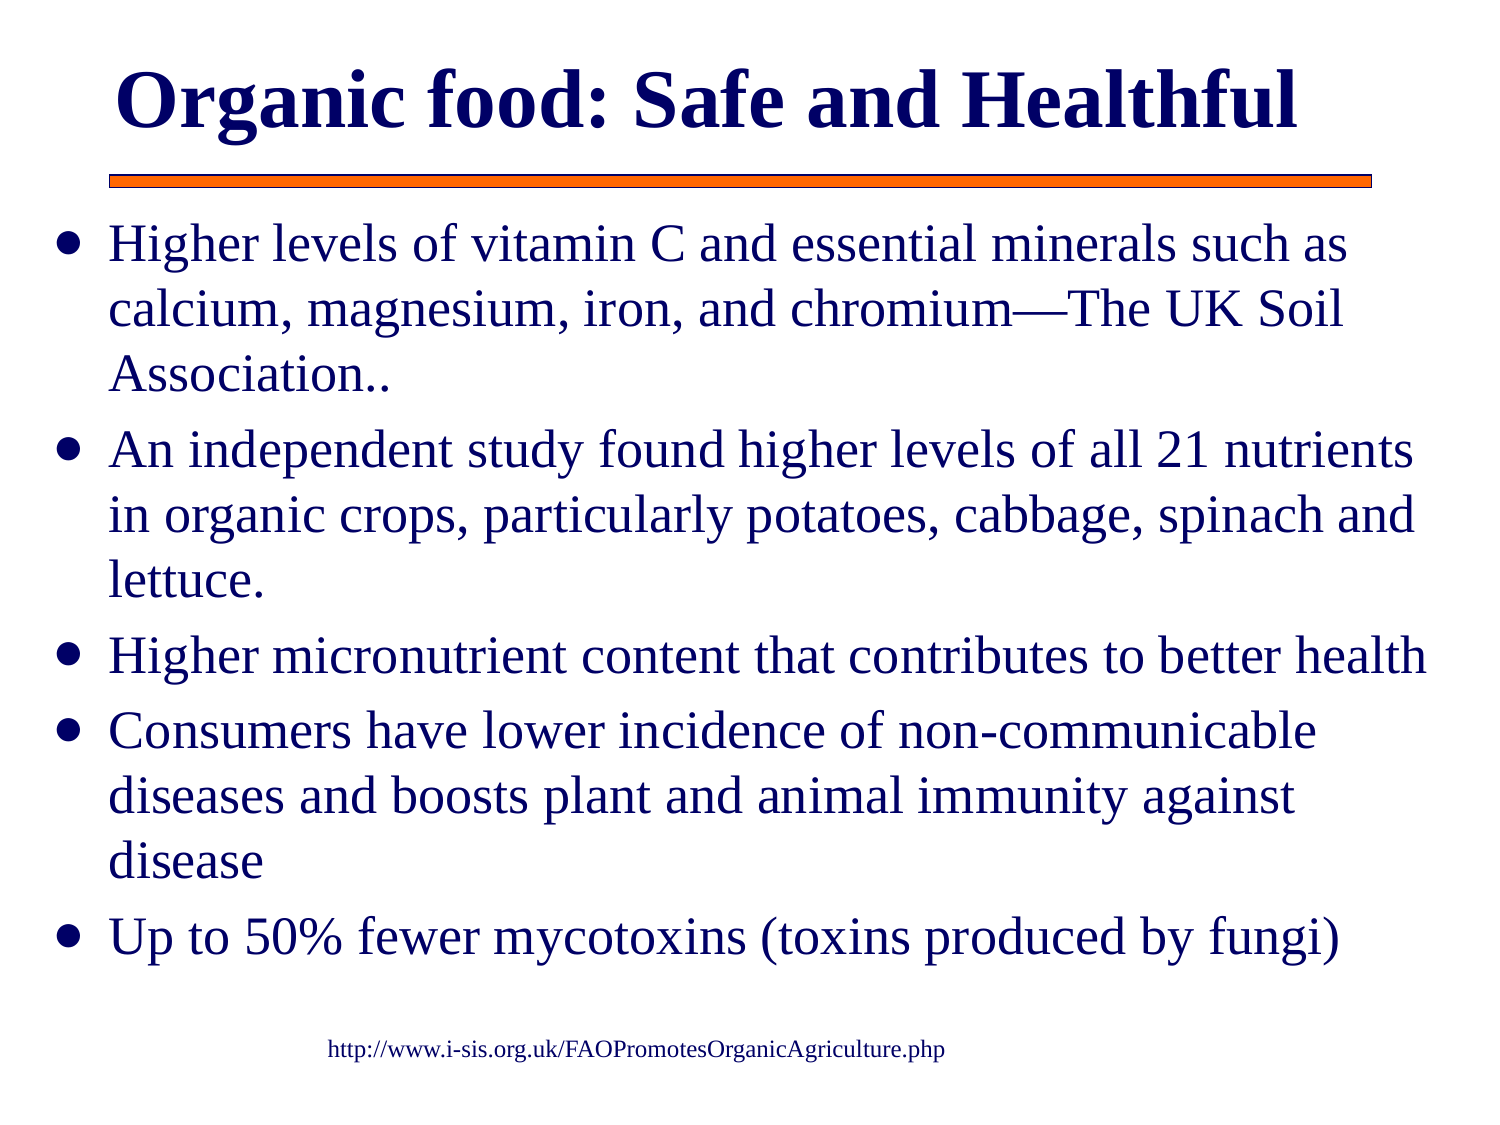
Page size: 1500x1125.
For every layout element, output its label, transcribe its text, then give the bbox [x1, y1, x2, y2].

text_box http://www.i-sis.org.uk/FAOPromotesOrganicAgriculture.php [312, 1025, 1063, 1071]
list Higher levels of vitamin C and essential minerals such as calcium, magnesium, iron, and chromium—The UK Soil Association.. An independent study found higher levels of all 21 nutrients in organic crops, particularly potatoes, cabbage, spinach and lettuce. Higher micronutrient content that contributes to better health Consumers have lower incidence of non-communicable diseases and boosts plant and animal immunity against disease Up to 50% fewer mycotoxins (toxins produced by fungi) [37, 200, 1475, 888]
title Organic food: Safe and Healthful [99, 12, 1375, 175]
